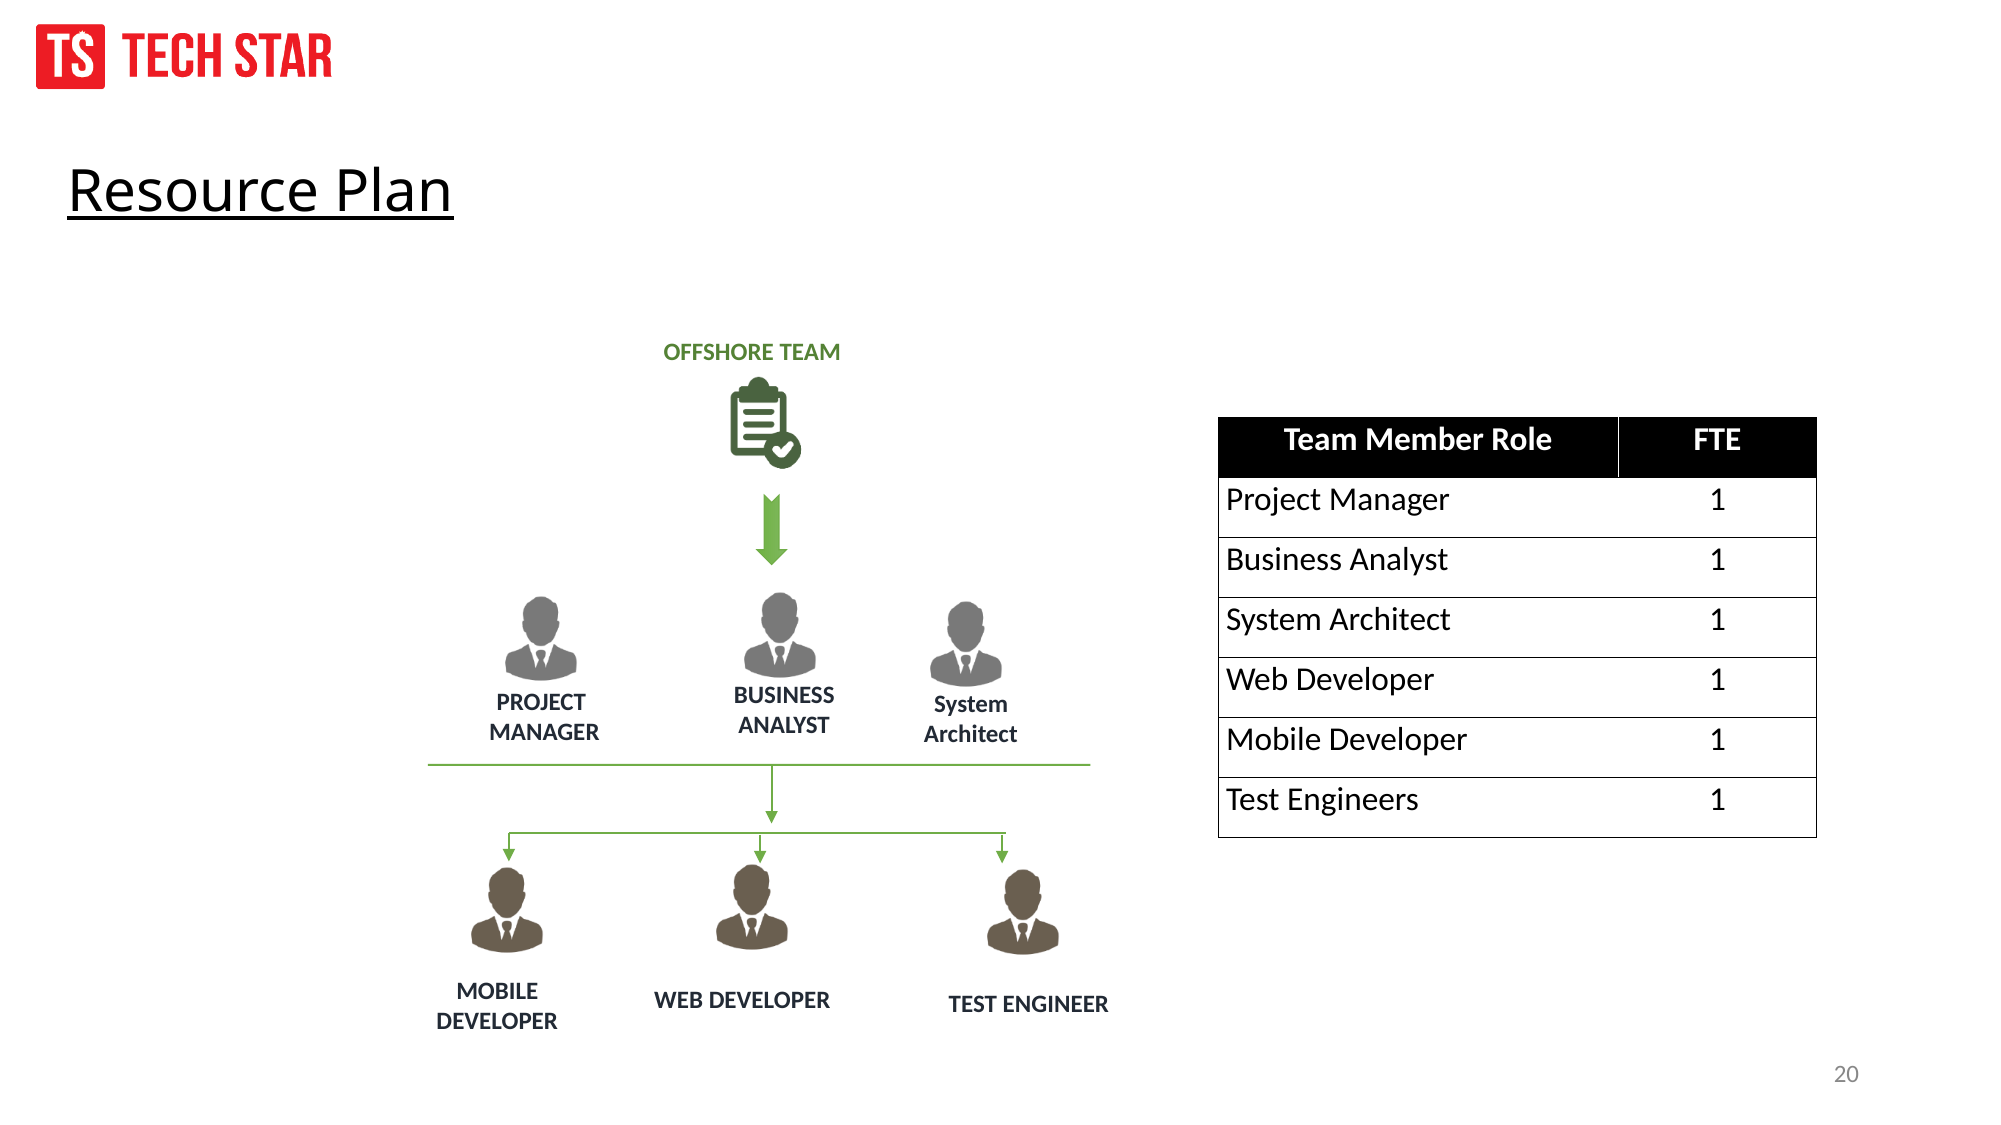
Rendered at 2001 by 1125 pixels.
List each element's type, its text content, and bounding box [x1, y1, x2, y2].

table_cell Project Manager [1219, 478, 1618, 537]
slide_number 20 [1823, 1051, 1868, 1094]
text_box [405, 328, 1158, 981]
table_cell Mobile Developer [1219, 718, 1619, 777]
table_cell 1 [1619, 778, 1816, 837]
table_cell Web Developer [1219, 658, 1619, 717]
table_cell 1 [1619, 718, 1816, 777]
table_header Team Member Role [1219, 418, 1618, 477]
table_cell Test Engineers [1219, 778, 1619, 837]
table_cell 1 [1619, 658, 1816, 717]
table_cell 1 [1619, 478, 1816, 537]
table_cell 1 [1619, 598, 1816, 657]
table_cell 1 [1619, 538, 1816, 597]
table_cell System Architect [1219, 598, 1619, 657]
table_header FTE [1619, 418, 1816, 477]
table_cell Business Analyst [1219, 538, 1618, 597]
text_box Resource Plan [59, 145, 1633, 231]
picture [0, 1, 373, 122]
